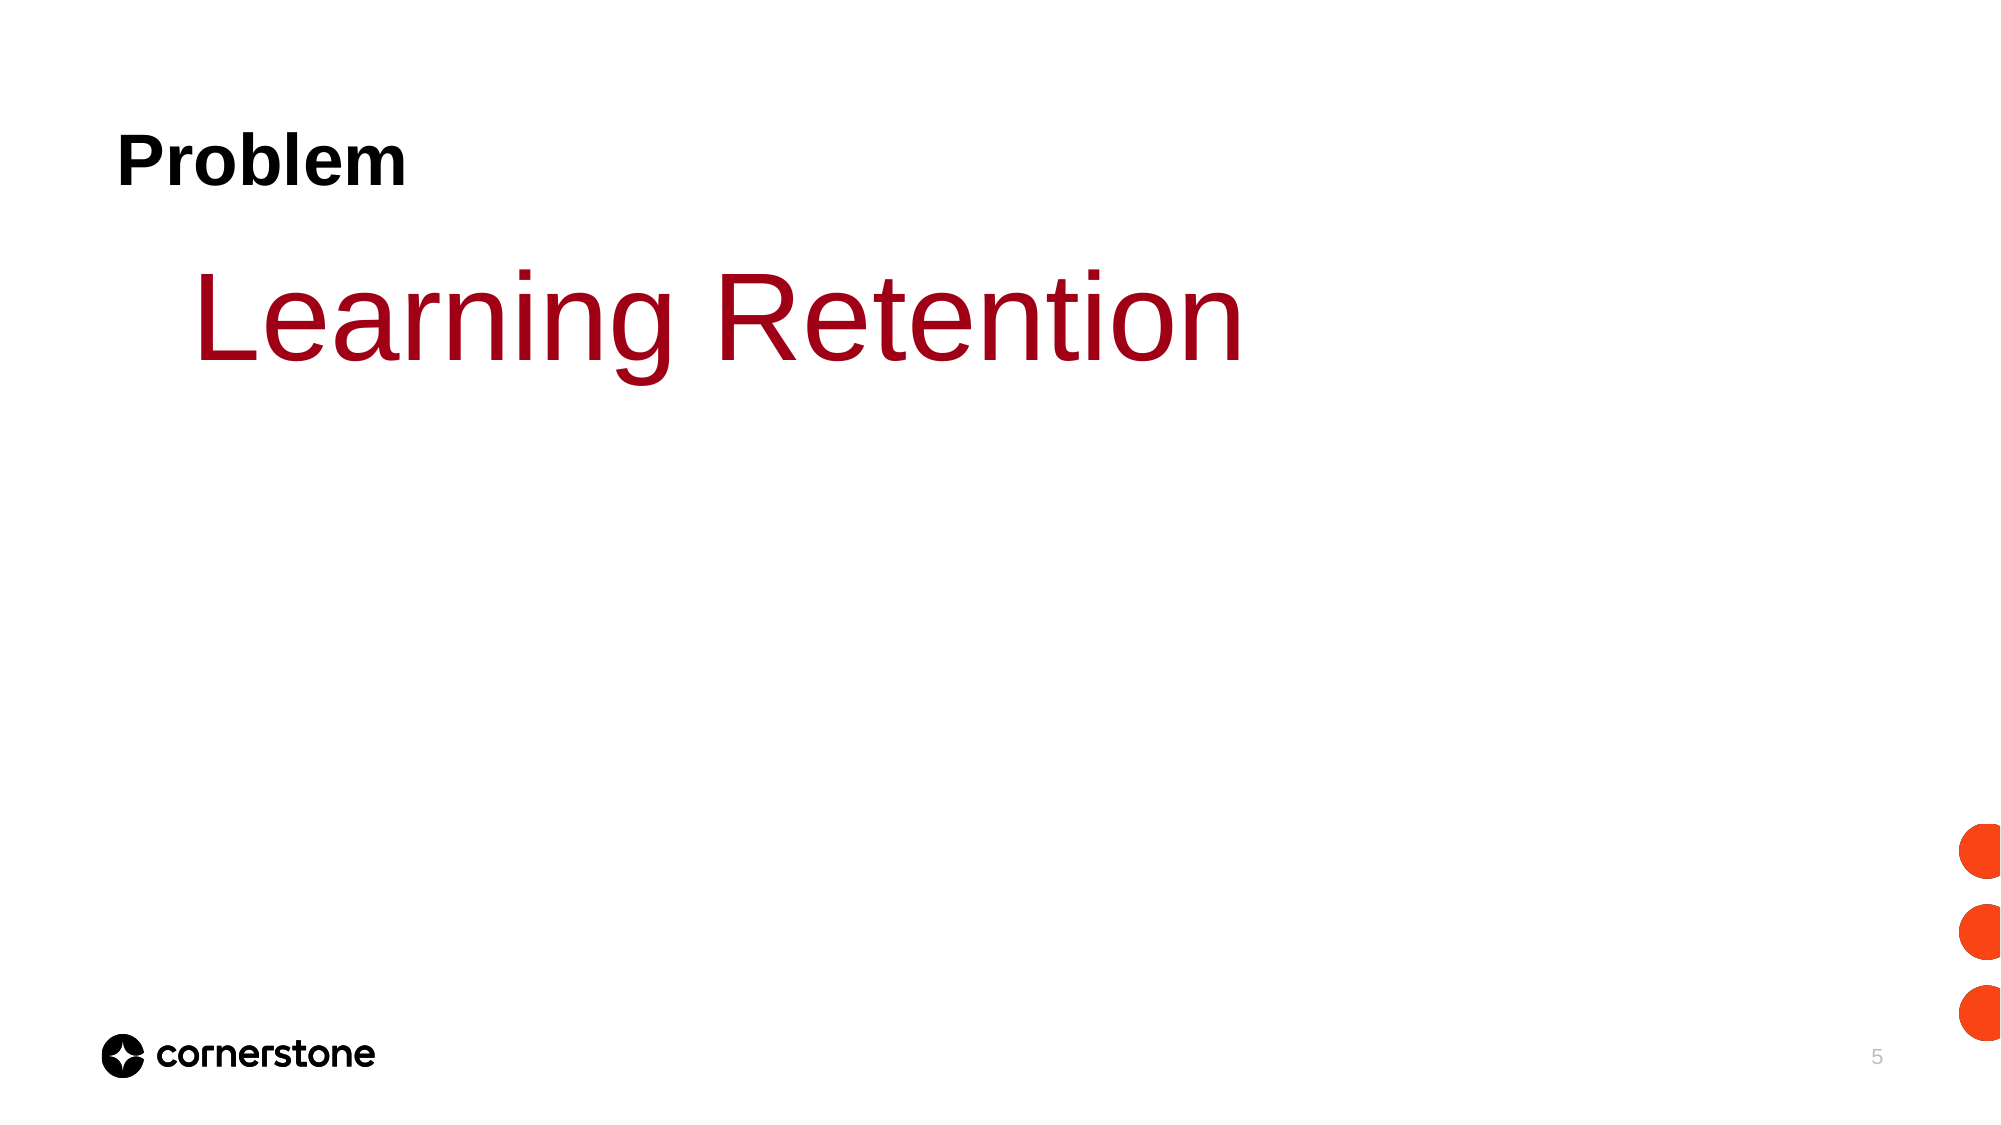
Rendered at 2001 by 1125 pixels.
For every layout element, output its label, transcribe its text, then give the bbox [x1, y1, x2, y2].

list Learning Retention [101, 244, 1899, 979]
title Problem [101, 111, 1899, 211]
slide_number 5 [1448, 1026, 1899, 1087]
picture [101, 1034, 375, 1078]
picture [1959, 824, 2001, 1041]
